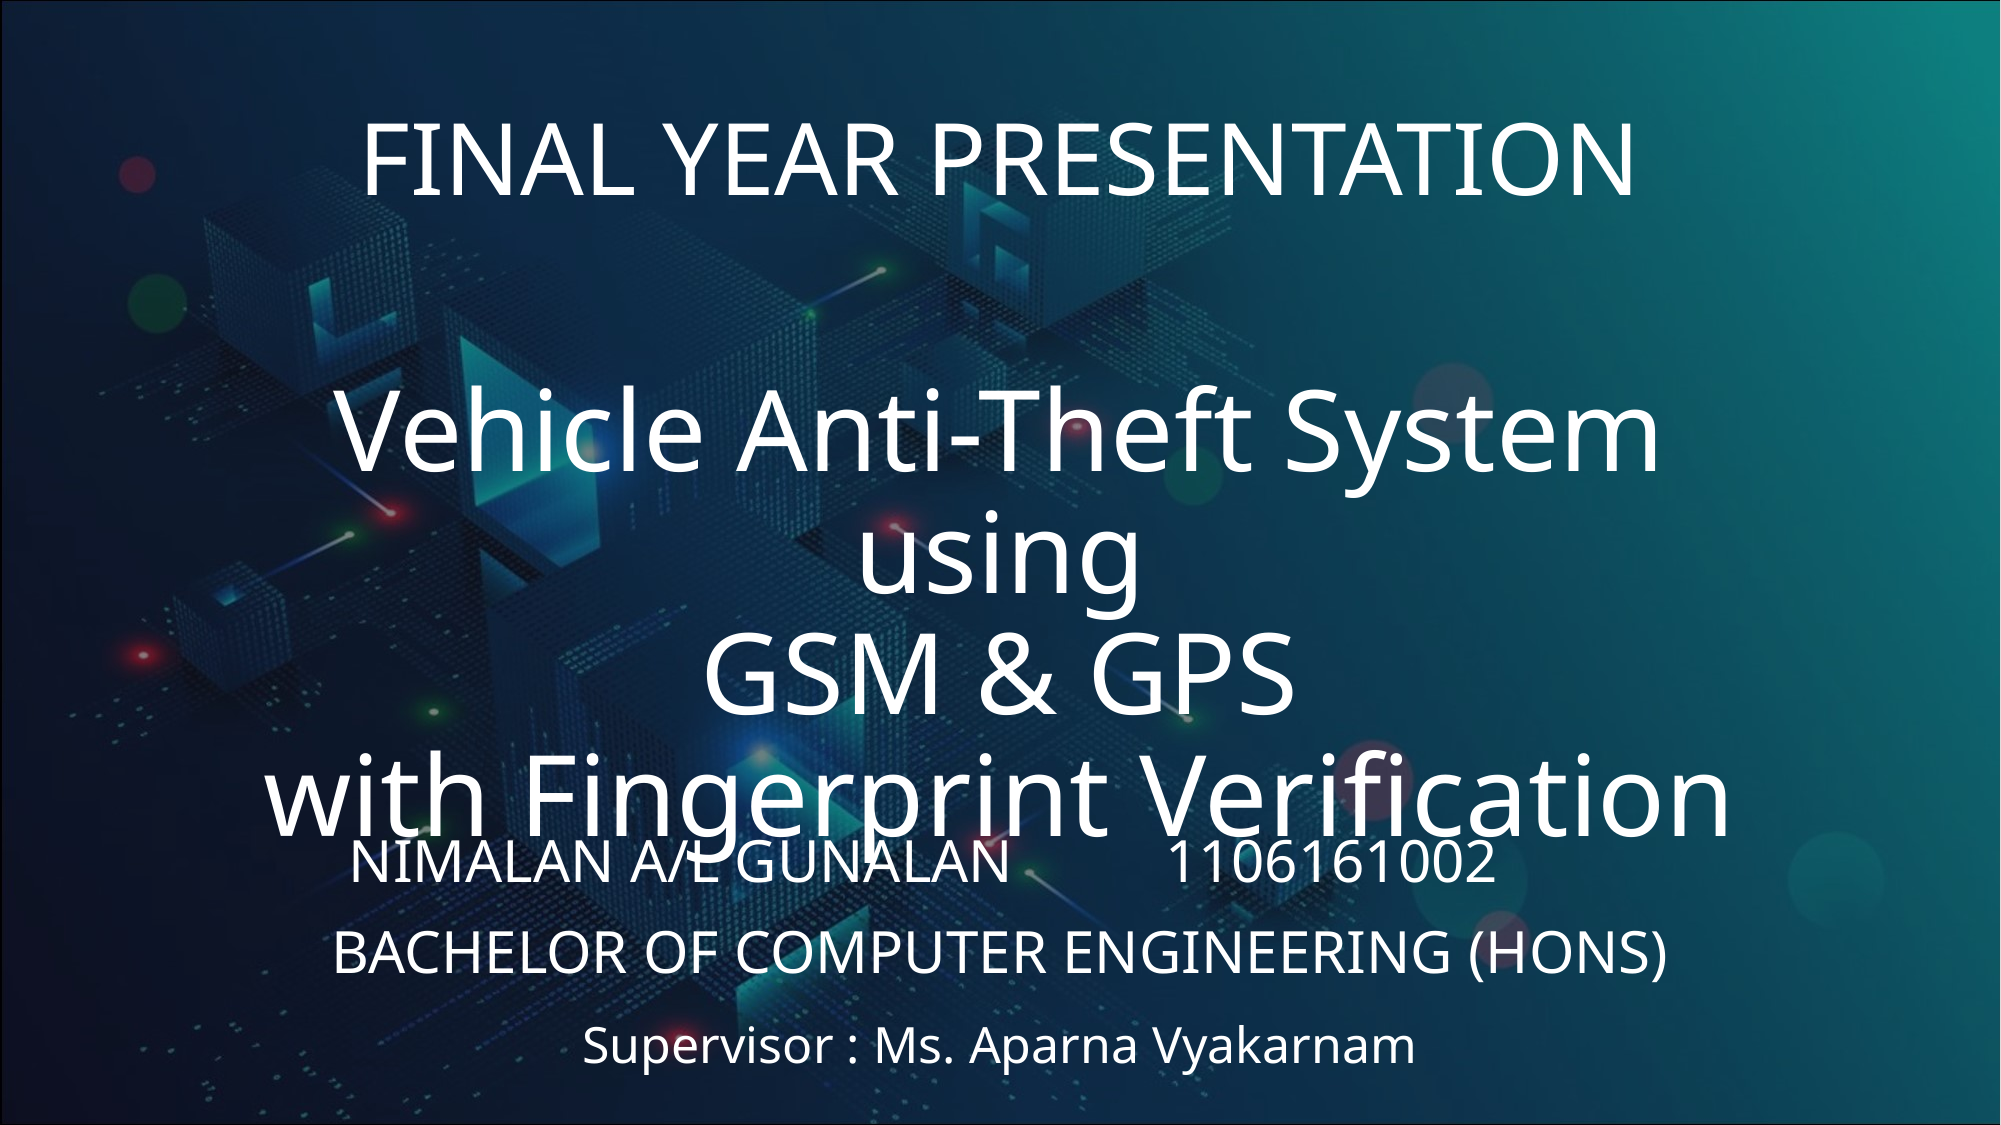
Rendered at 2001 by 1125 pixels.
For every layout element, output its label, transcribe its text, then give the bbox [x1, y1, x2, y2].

picture [0, 0, 2001, 1125]
text_box Supervisor : Ms. Aparna Vyakarnam [567, 1005, 1433, 1081]
text_box Vehicle Anti-Theft System using GSM & GPS with Fingerprint Verification [199, 367, 1801, 674]
text_box Final year presentation [199, 107, 1801, 225]
text_box NIMALAN A/L GUNALAN 1106161002 BACHELOR OF COMPUTER ENGINEERING (HONS) [75, 816, 1925, 1082]
